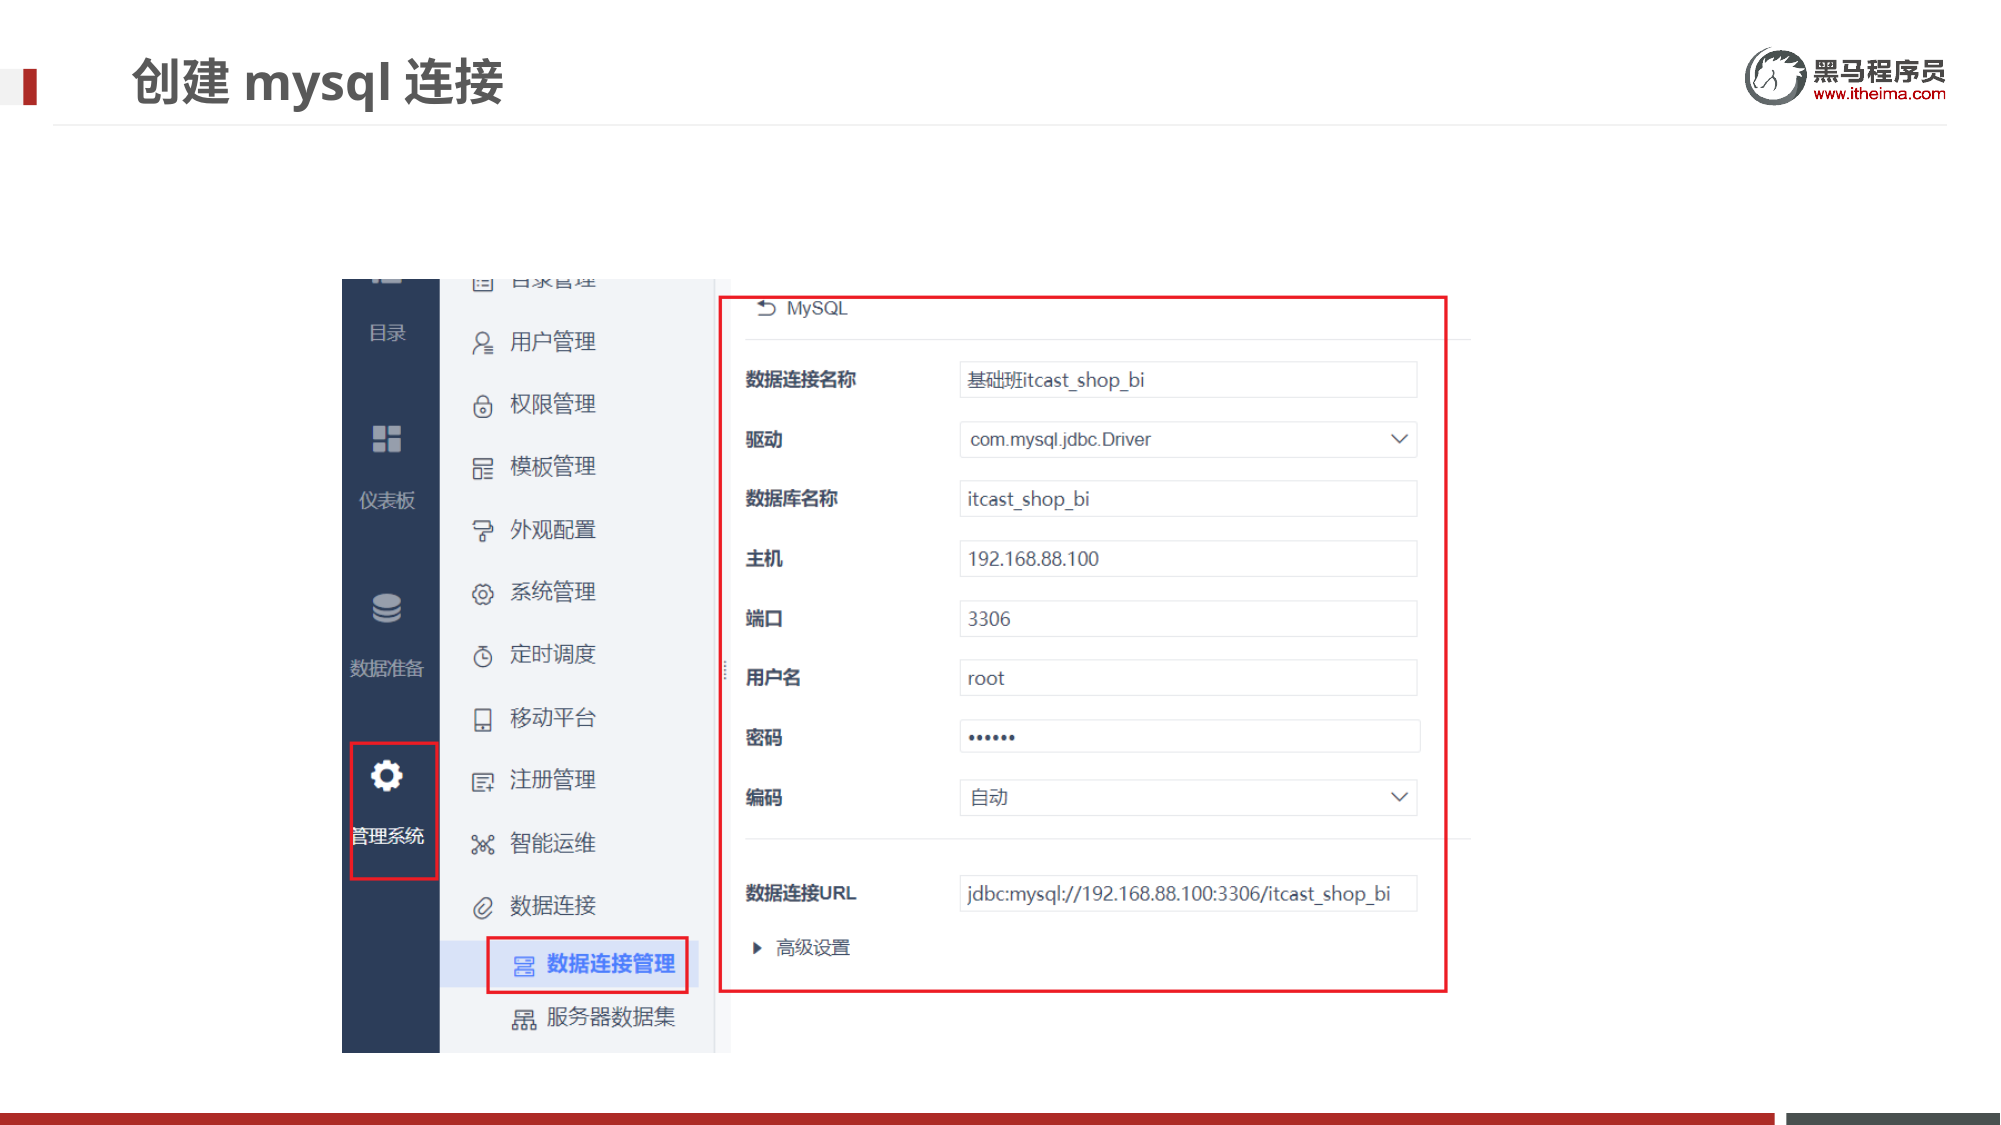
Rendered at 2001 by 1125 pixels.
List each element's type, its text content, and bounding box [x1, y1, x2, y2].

picture [342, 279, 1471, 1053]
title 创建mysql连接 [116, 38, 1556, 124]
picture [1744, 46, 1946, 106]
